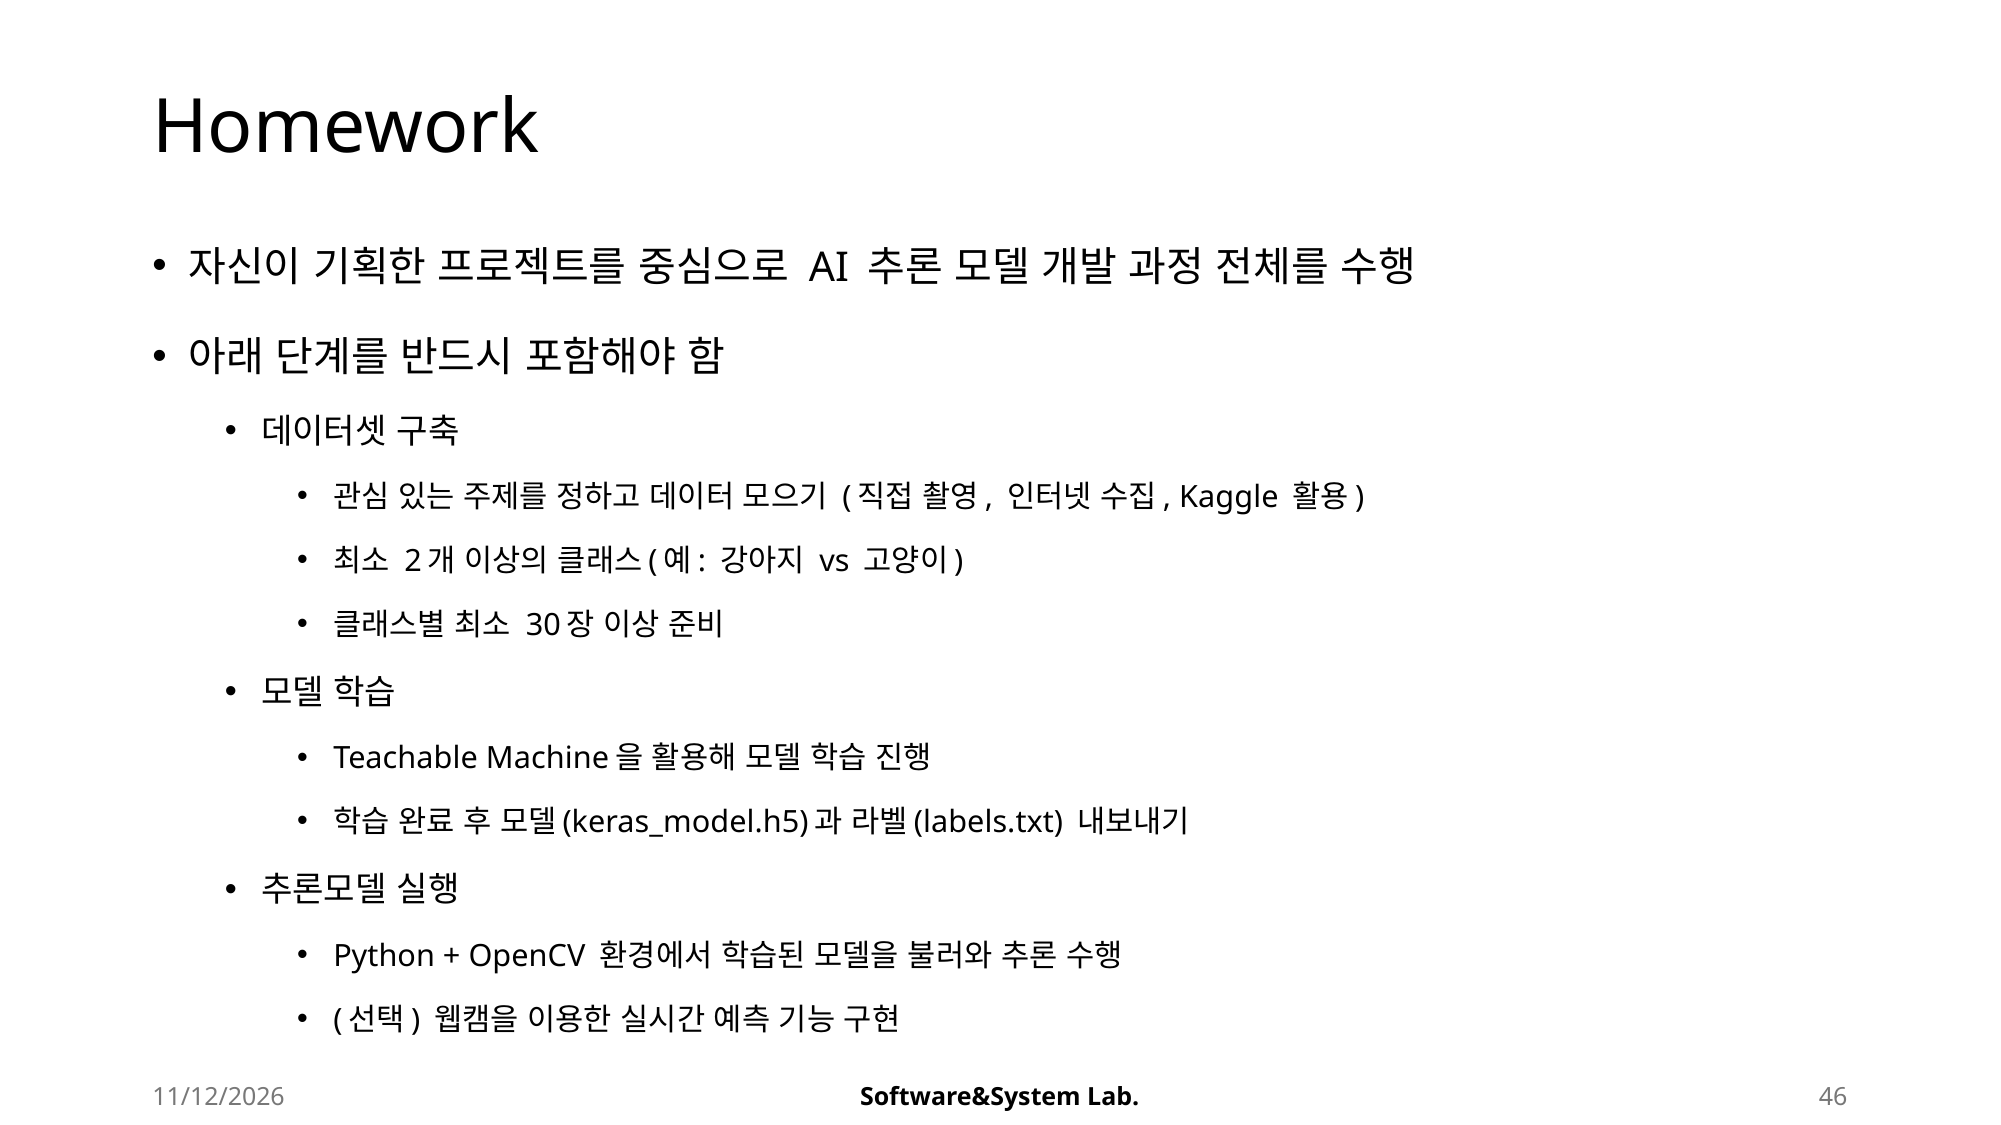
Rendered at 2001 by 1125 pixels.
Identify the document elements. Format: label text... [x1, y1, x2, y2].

slide_number 46 [1412, 1067, 1863, 1125]
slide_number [137, 1067, 588, 1125]
title Homework [137, 59, 1863, 196]
list 자신이 기획한 프로젝트를 중심으로 AI 추론 모델 개발 과정 전체를 수행 아래 단계를 반드시 포함해야 함 데이터셋 구축 관심 있는 주제를 정하고 데이터 모으기 (직접 촬영, 인터넷 수집, Kaggle 활용) 최소 2개 이상의 클래스(예: 강아지 vs 고양이) 클래스별 최소 30장 이상 준비 모델 학습 Teachable Machine을 활용해 모델 학습 진행 학습 완료 후 모델(keras_model.h5)과 라벨(labels.txt) 내보내기 추론모델 실행 Python + OpenCV 환경에서 학습된 모델을 불러와 추론 수행 (선택) 웹캠을 이용한 실시간 예측 기능 구현 [137, 207, 1863, 1047]
footer Software&System Lab. [662, 1067, 1338, 1125]
